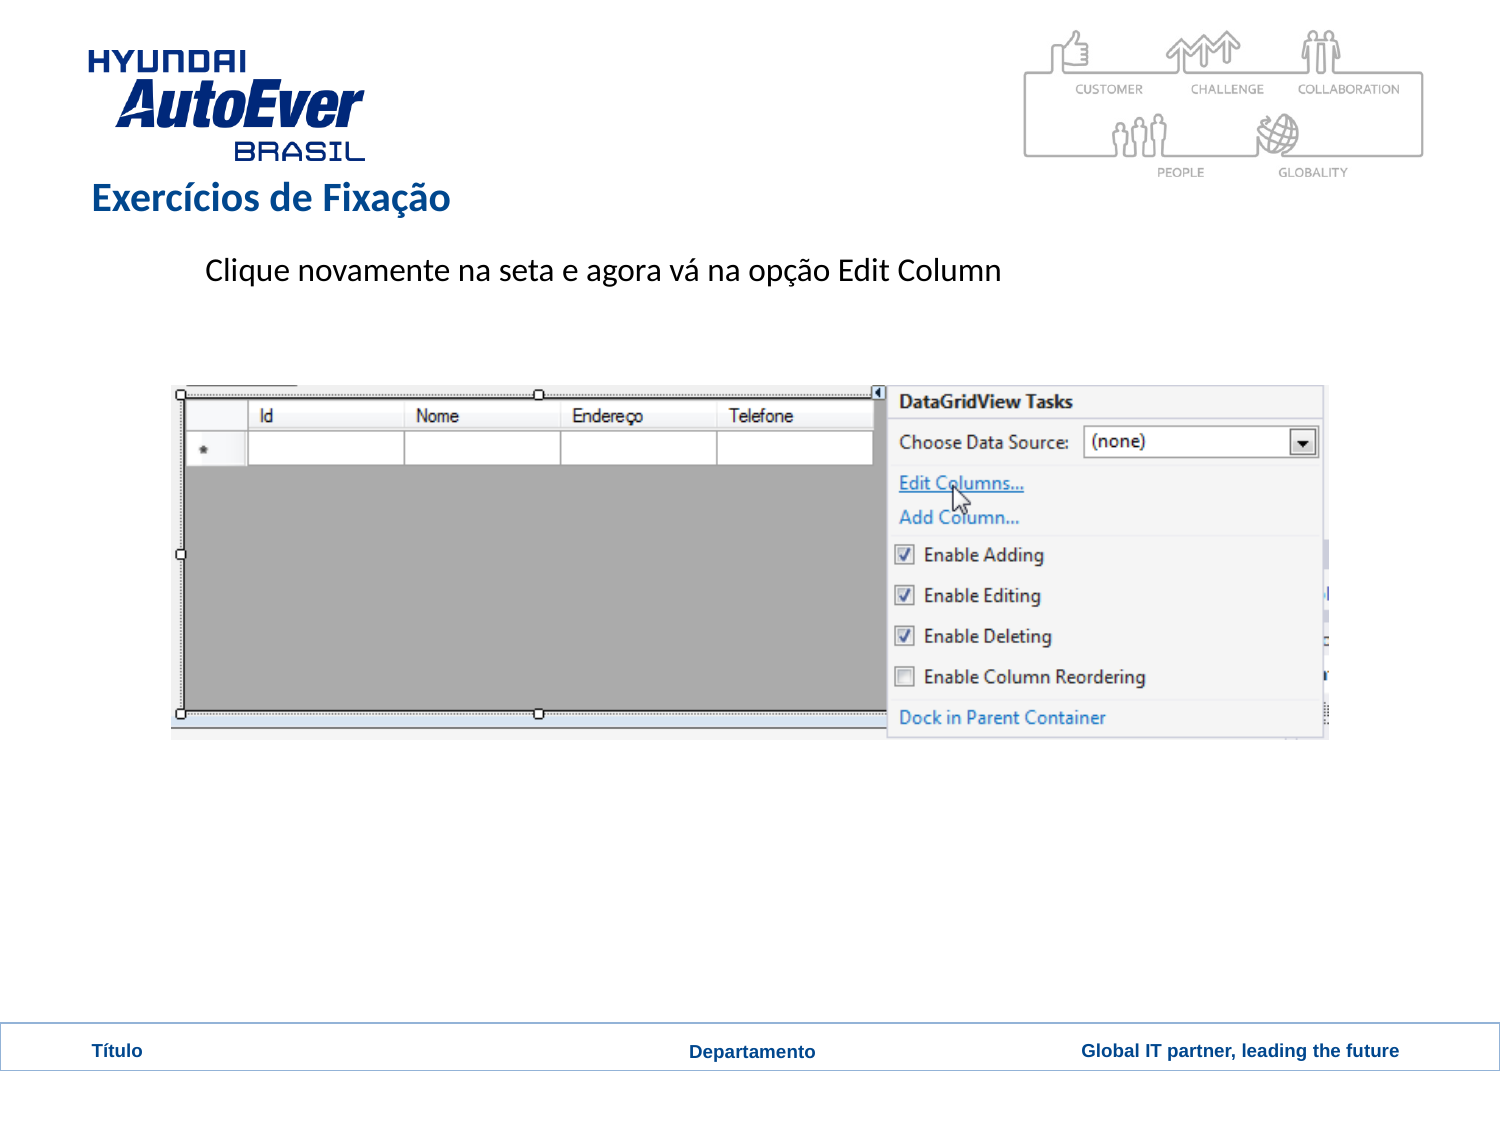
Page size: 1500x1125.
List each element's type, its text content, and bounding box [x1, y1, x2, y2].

list Clique novamente na seta e agora vá na opção Edit Column [40, 240, 1457, 1004]
picture [1022, 23, 1424, 185]
picture [115, 79, 365, 161]
picture [88, 50, 349, 78]
title Exercícios de Fixação [76, 169, 999, 220]
picture [170, 384, 1330, 740]
